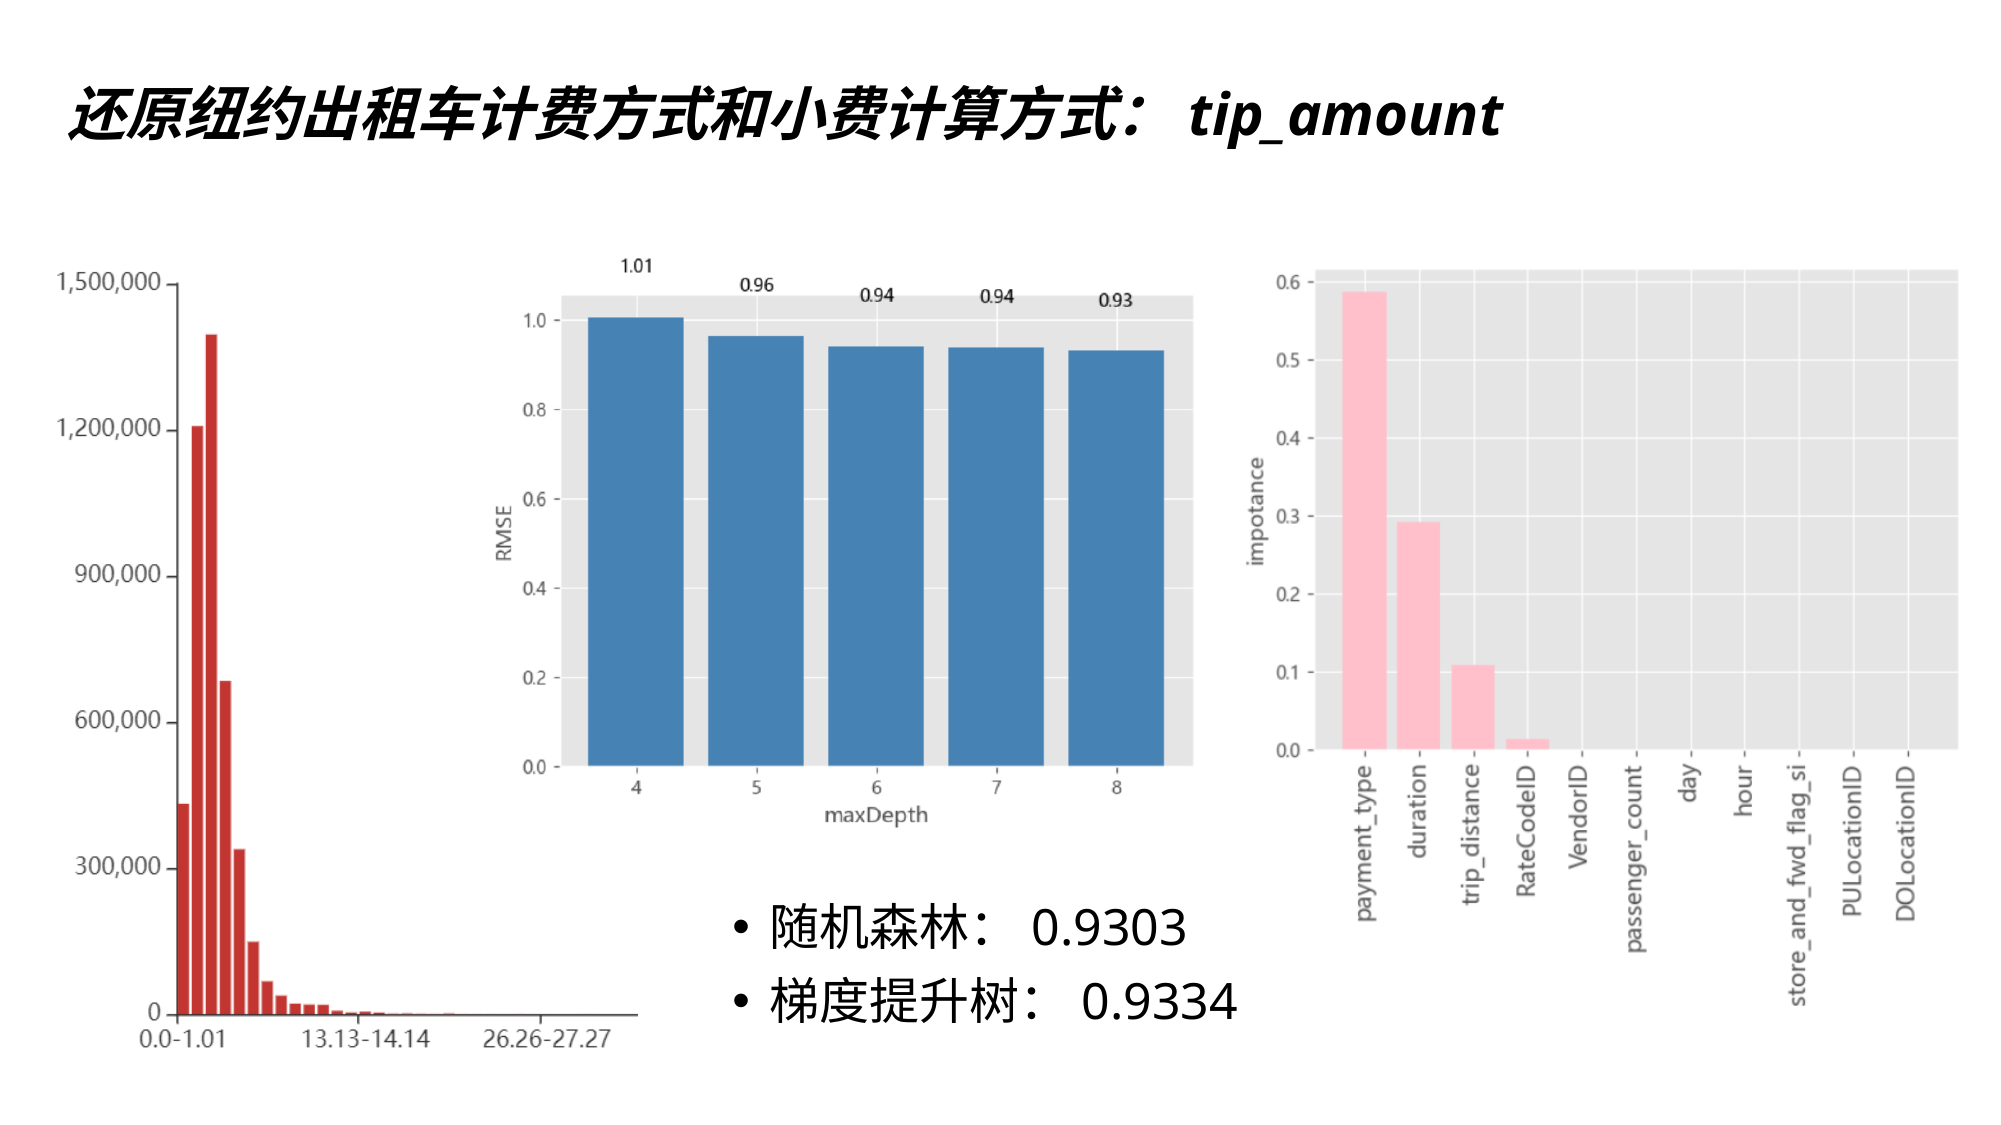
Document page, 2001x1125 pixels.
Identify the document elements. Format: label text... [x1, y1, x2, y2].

picture [23, 244, 1213, 1068]
picture [1223, 252, 1976, 1014]
text_box 随机森林：0.9303 梯度提升树：0.9334 [717, 894, 1331, 1079]
title 还原纽约出租车计费方式和小费计算方式：tip_amount [52, 8, 1778, 226]
